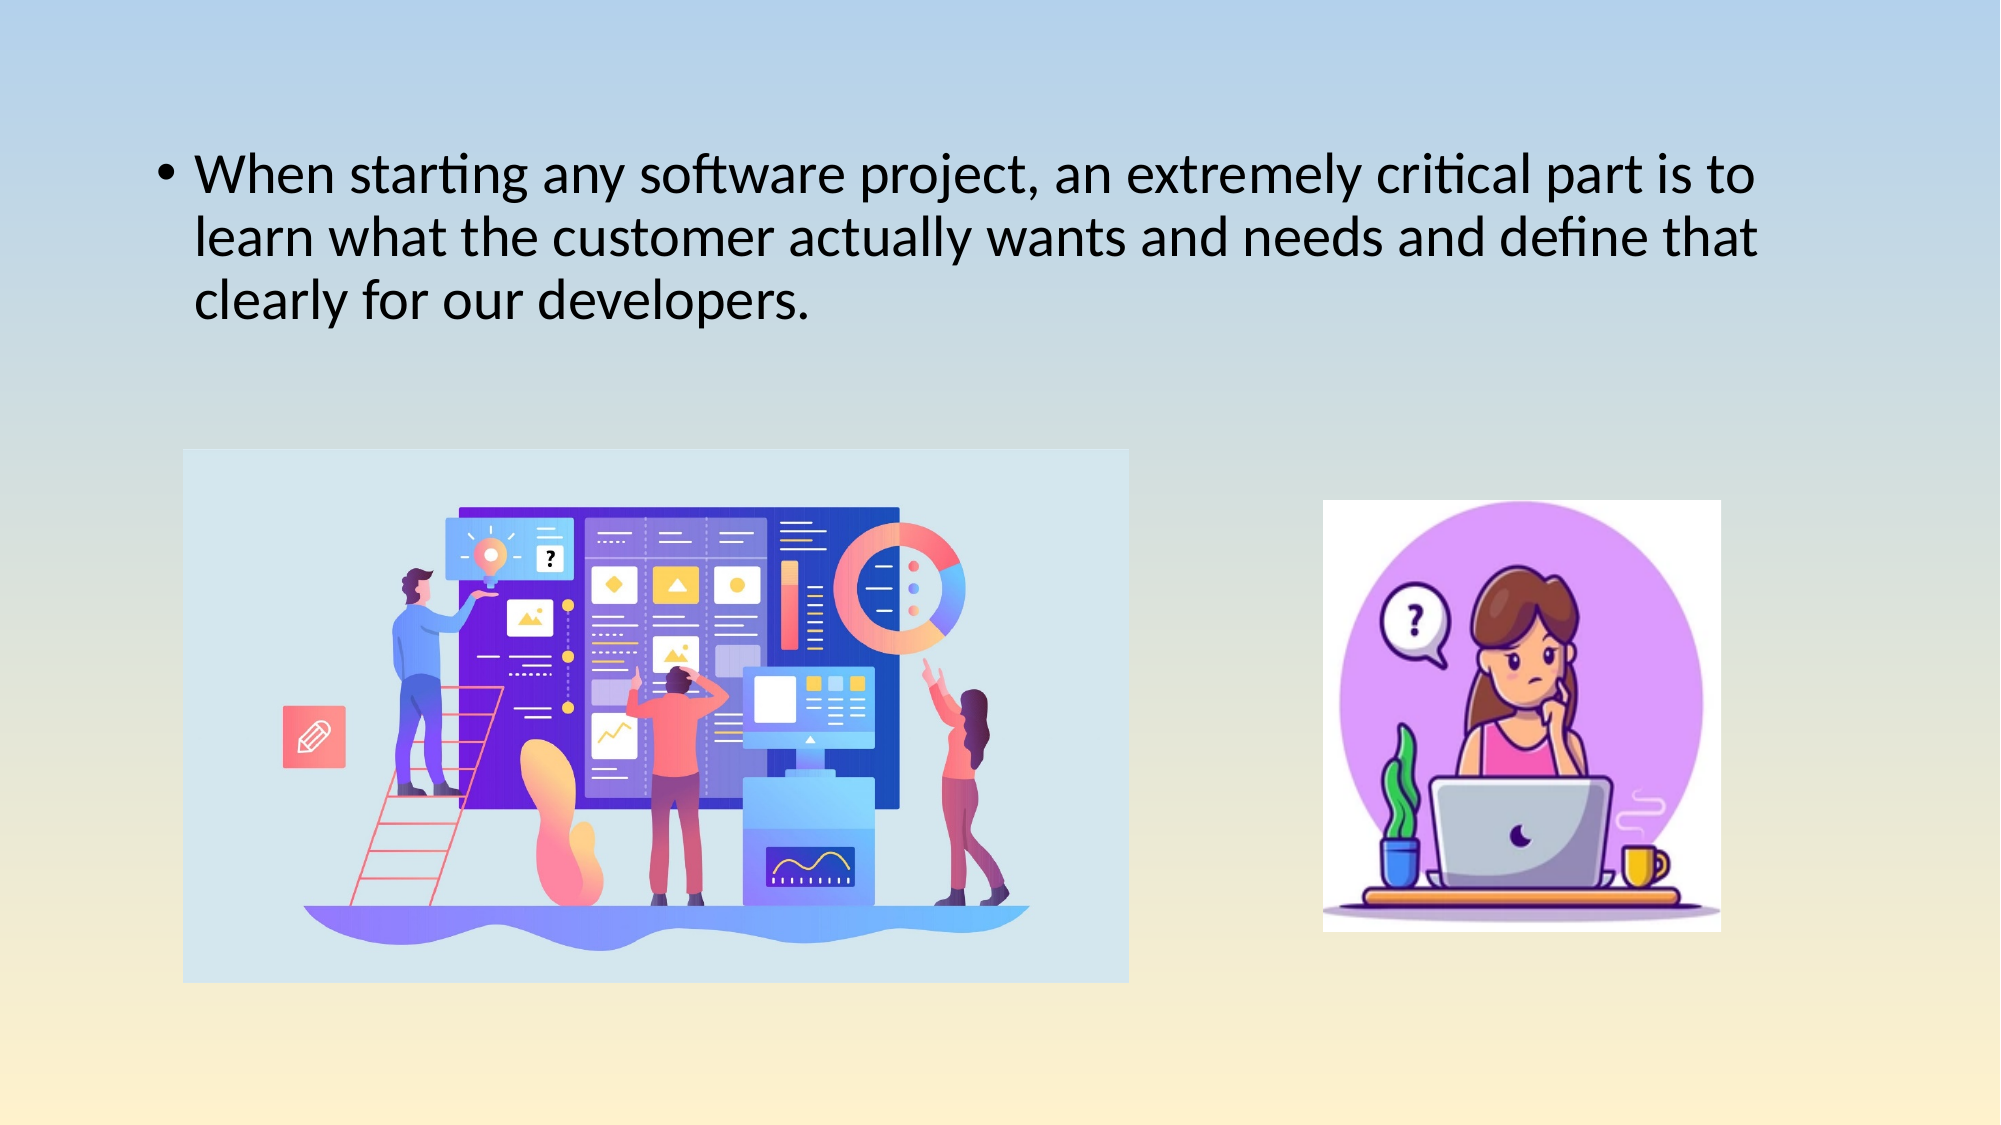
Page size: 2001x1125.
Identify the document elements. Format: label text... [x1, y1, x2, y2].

picture [183, 449, 1129, 983]
picture [1322, 500, 1722, 932]
list When starting any software project, an extremely critical part is to learn what the customer actually wants and needs and define that clearly for our developers. [141, 136, 1867, 850]
